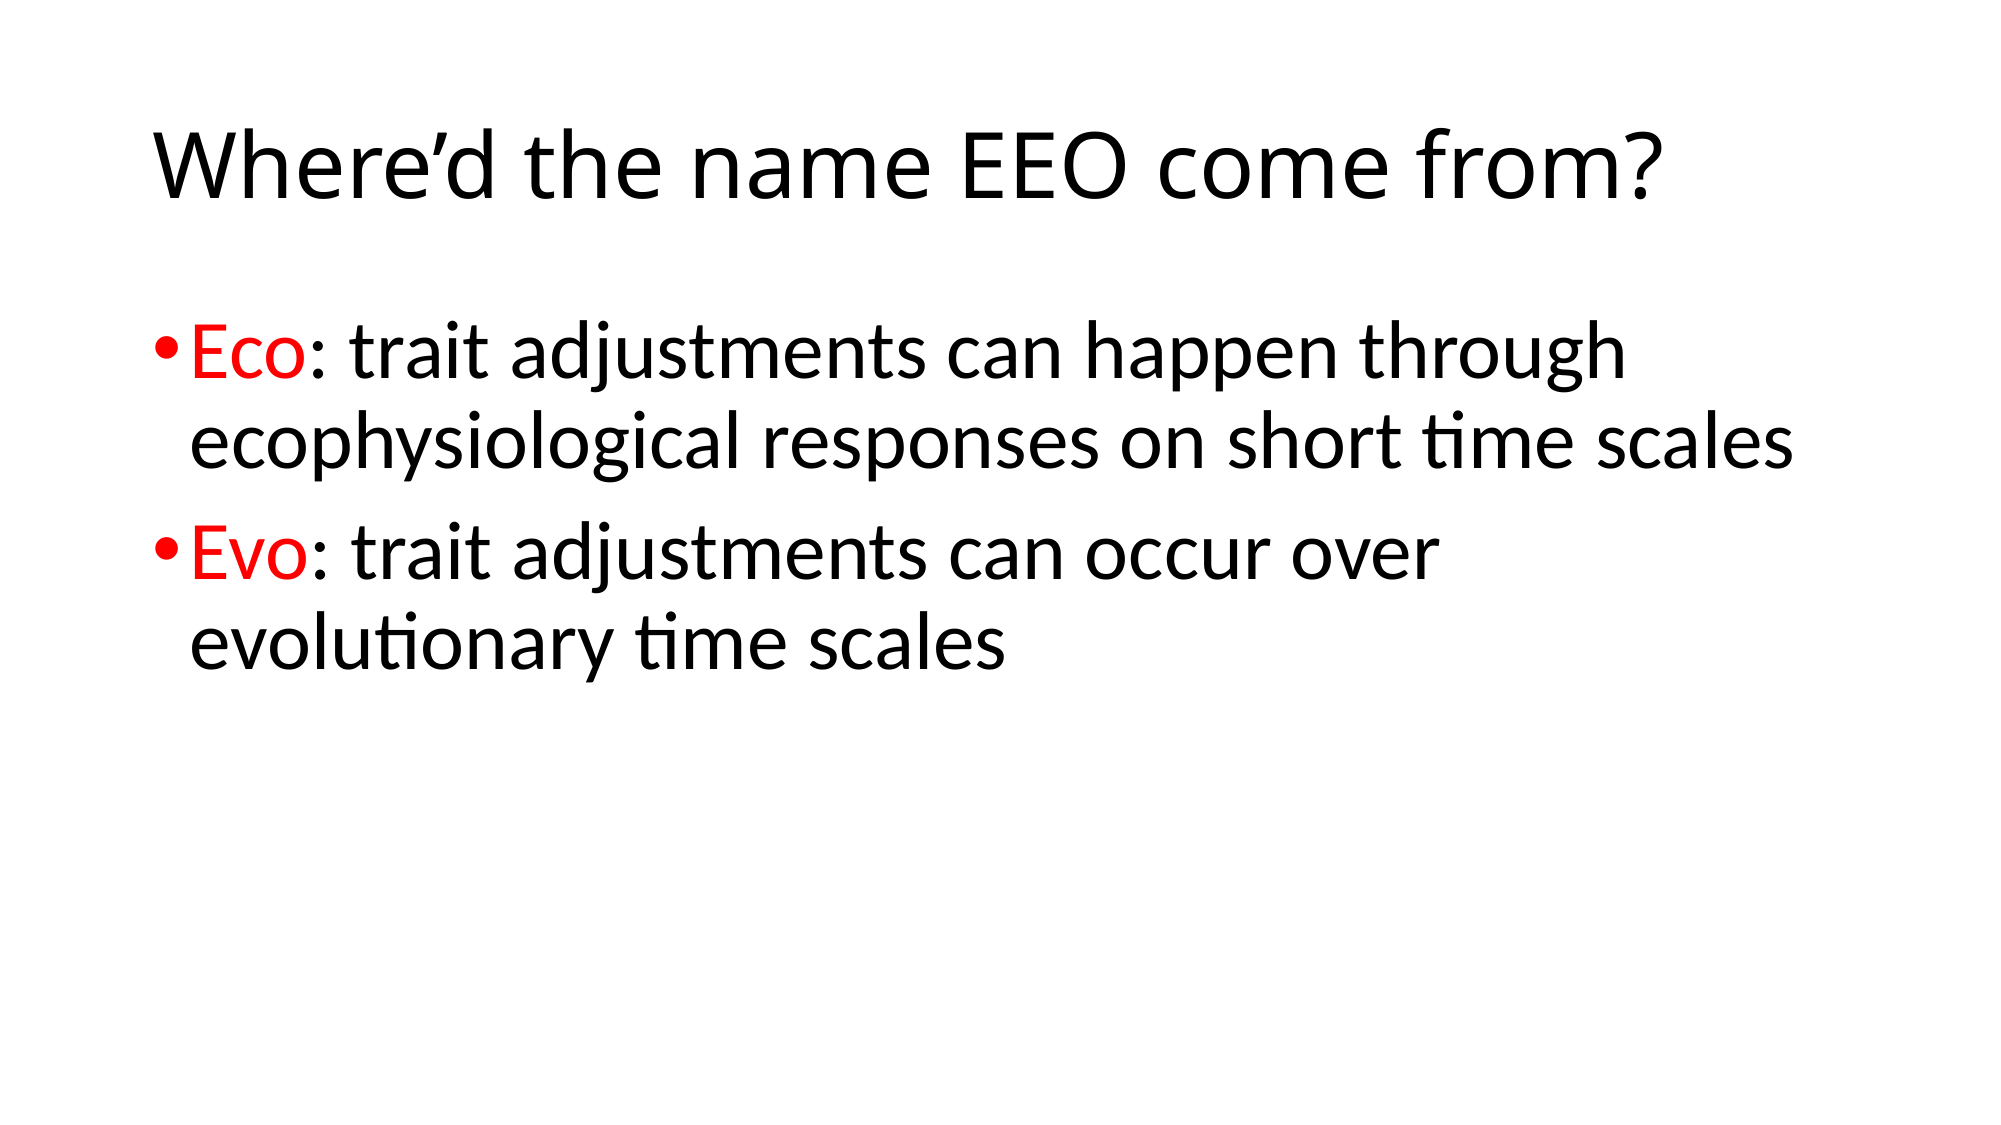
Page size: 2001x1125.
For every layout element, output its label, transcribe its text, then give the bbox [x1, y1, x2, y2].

title Where’d the name EEO come from? [137, 59, 1863, 278]
list Eco: trait adjustments can happen through ecophysiological responses on short time scales Evo: trait adjustments can occur over evolutionary time scales [137, 299, 1863, 1014]
